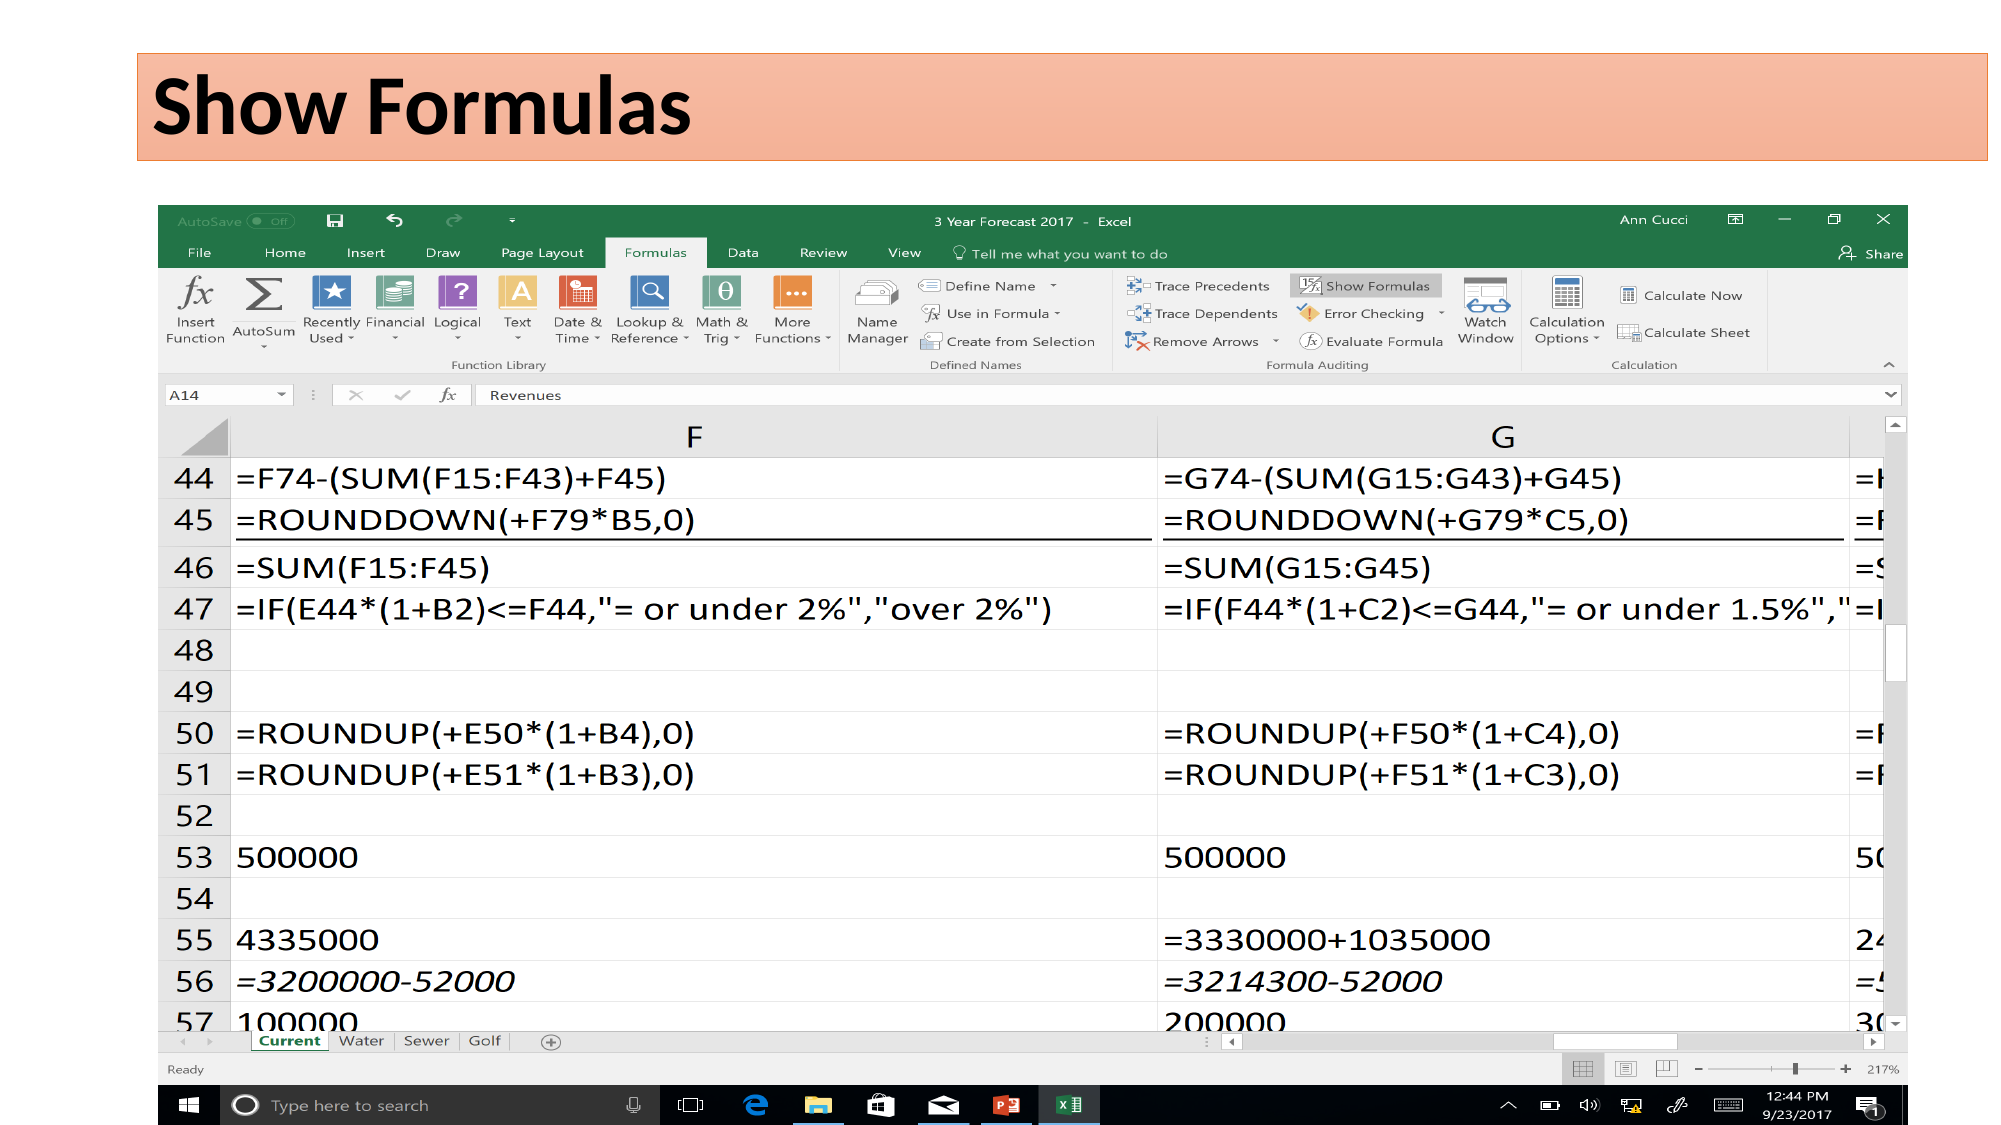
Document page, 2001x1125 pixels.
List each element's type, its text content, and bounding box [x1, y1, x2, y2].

title Show Formulas [137, 53, 1988, 161]
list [158, 205, 1908, 1125]
